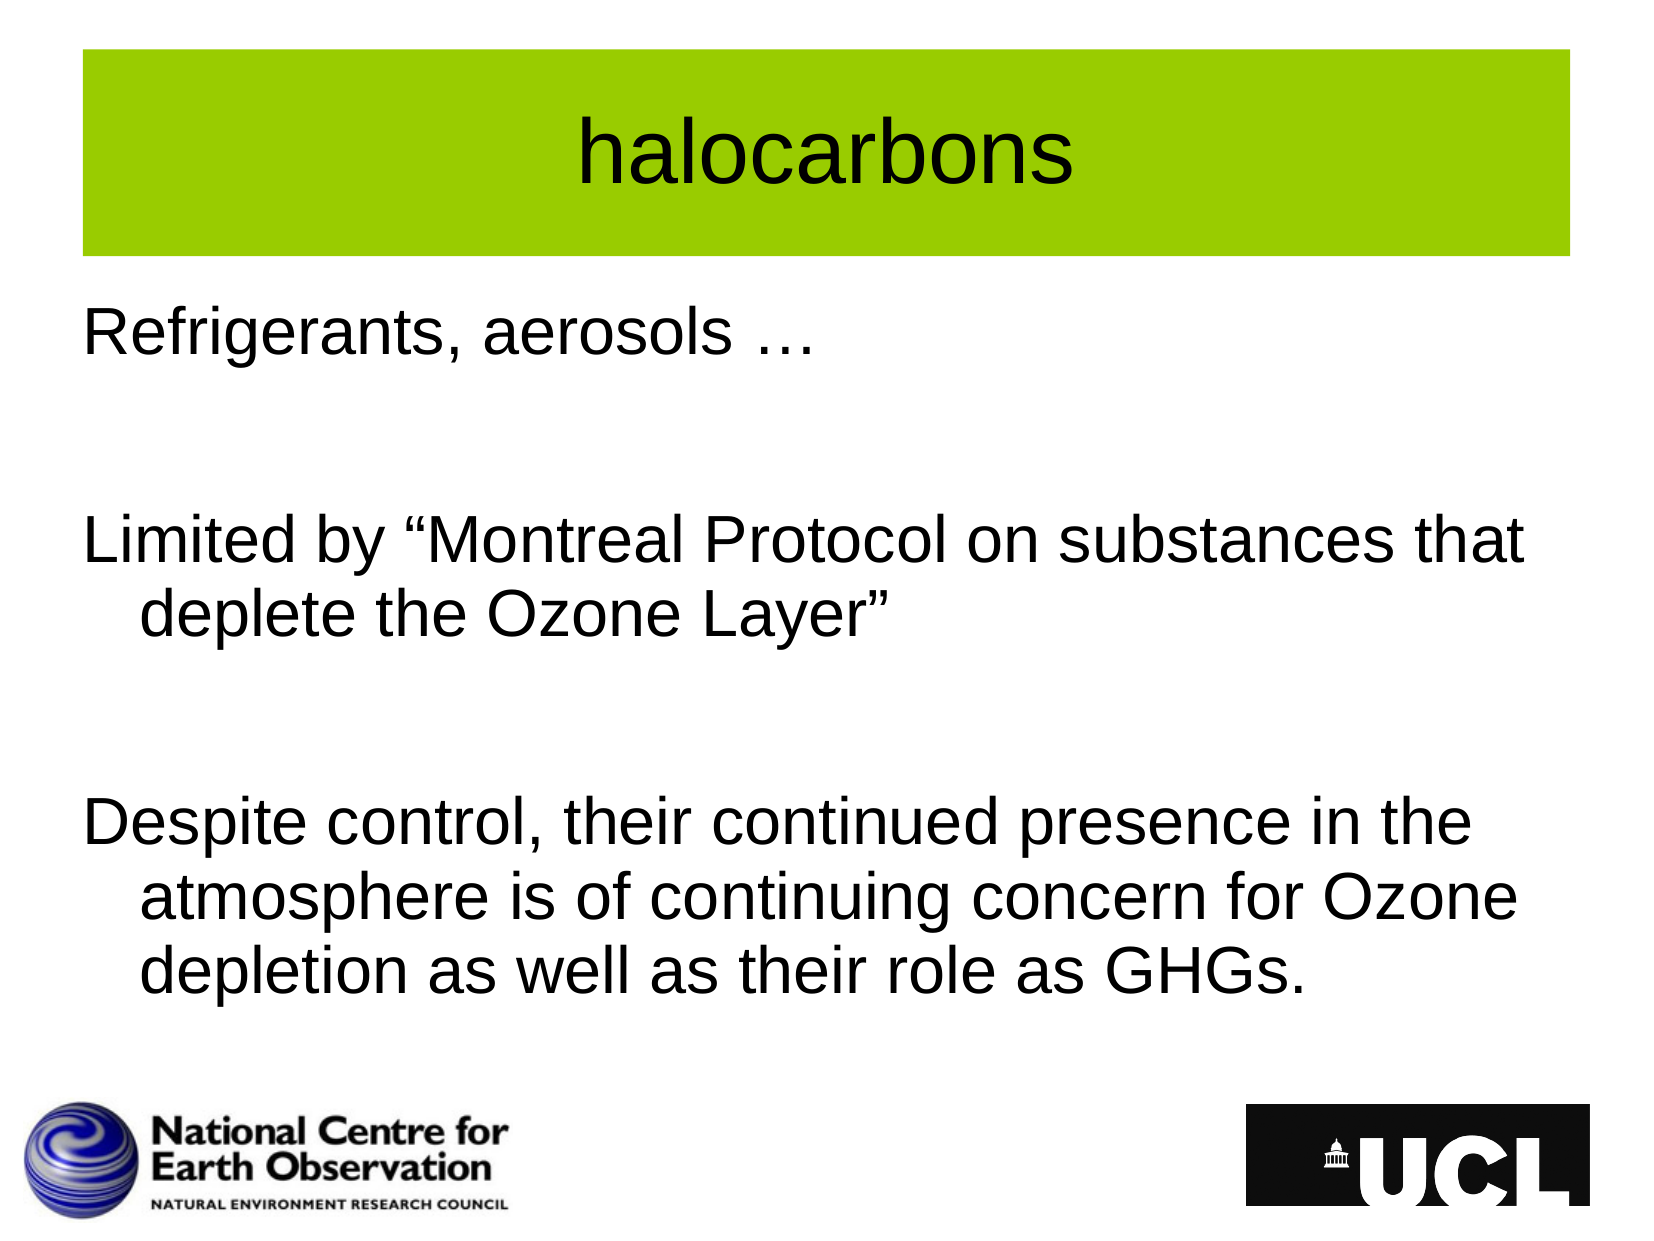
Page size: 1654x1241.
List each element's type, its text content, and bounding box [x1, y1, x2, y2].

picture [23, 1097, 513, 1223]
list Refrigerants, aerosols … Limited by “Montreal Protocol on substances that deplete the Ozone Layer” Despite control, their continued presence in the atmosphere is of continuing concern for Ozone depletion as well as their role as GHGs. [82, 289, 1571, 1109]
picture [1246, 1104, 1590, 1206]
title halocarbons [82, 49, 1571, 257]
